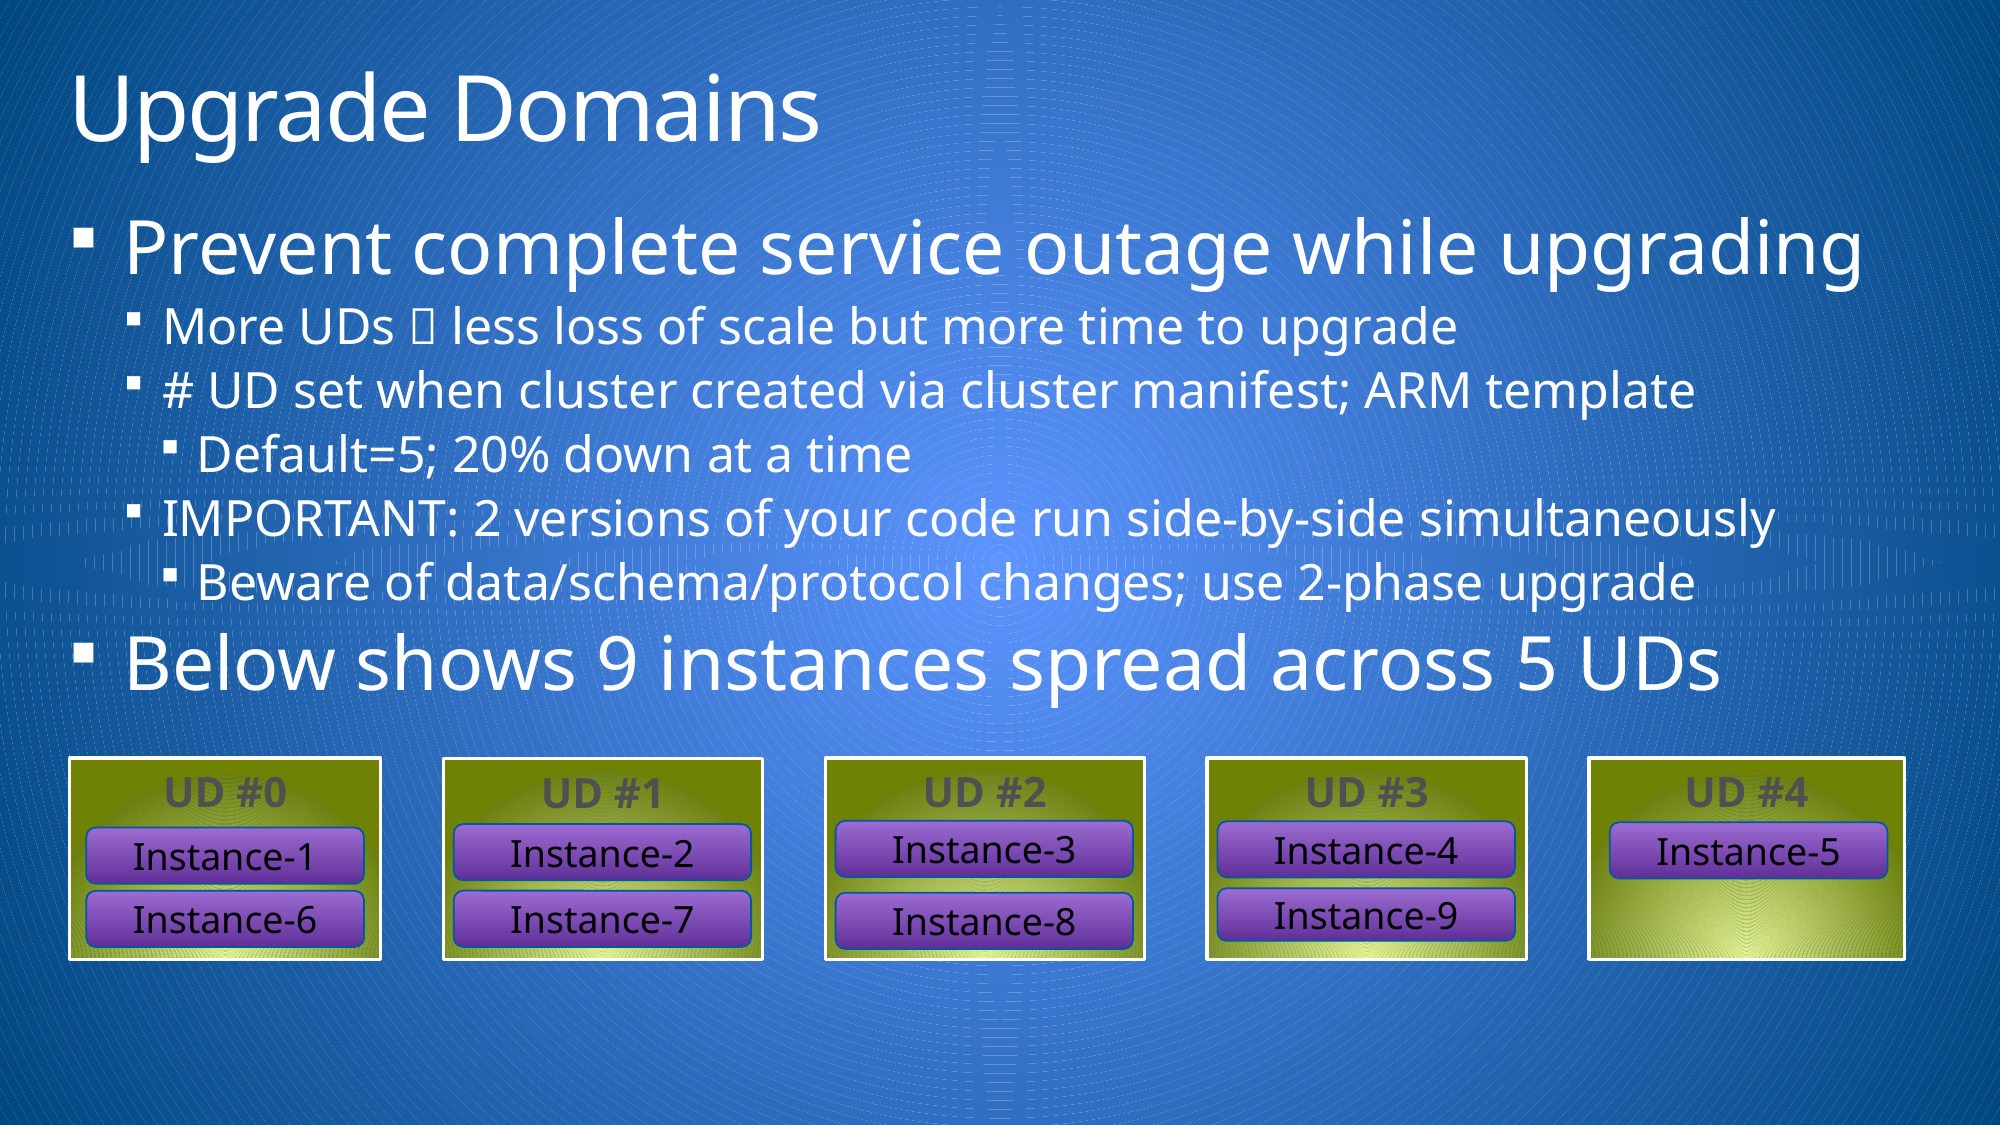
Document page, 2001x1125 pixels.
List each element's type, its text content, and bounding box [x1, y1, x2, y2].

text_box UD #4 [1588, 757, 1905, 960]
list Prevent complete service outage while upgrading More UDs  less loss of scale but more time to upgrade # UD set when cluster created via cluster manifest; ARM template Default=5; 20% down at a time IMPORTANT: 2 versions of your code run side-by-side simultaneously Beware of data/schema/protocol changes; use 2-phase upgrade Below shows 9 instances spread across 5 UDs [44, 196, 1956, 741]
text_box Instance-8 [834, 891, 1134, 950]
title Upgrade Domains [44, 47, 1957, 196]
text_box Instance-3 [834, 819, 1134, 878]
text_box Instance-1 [85, 826, 365, 885]
text_box Instance-4 [1216, 820, 1516, 879]
text_box Instance-5 [1608, 821, 1889, 880]
text_box Instance-9 [1216, 887, 1516, 942]
text_box Instance-2 [452, 823, 753, 882]
text_box Instance-6 [85, 889, 365, 948]
text_box UD #0 [69, 757, 381, 960]
text_box UD #3 [1207, 757, 1527, 960]
text_box UD #2 [825, 757, 1145, 960]
text_box UD #1 [443, 758, 763, 960]
text_box Instance-7 [452, 889, 753, 948]
